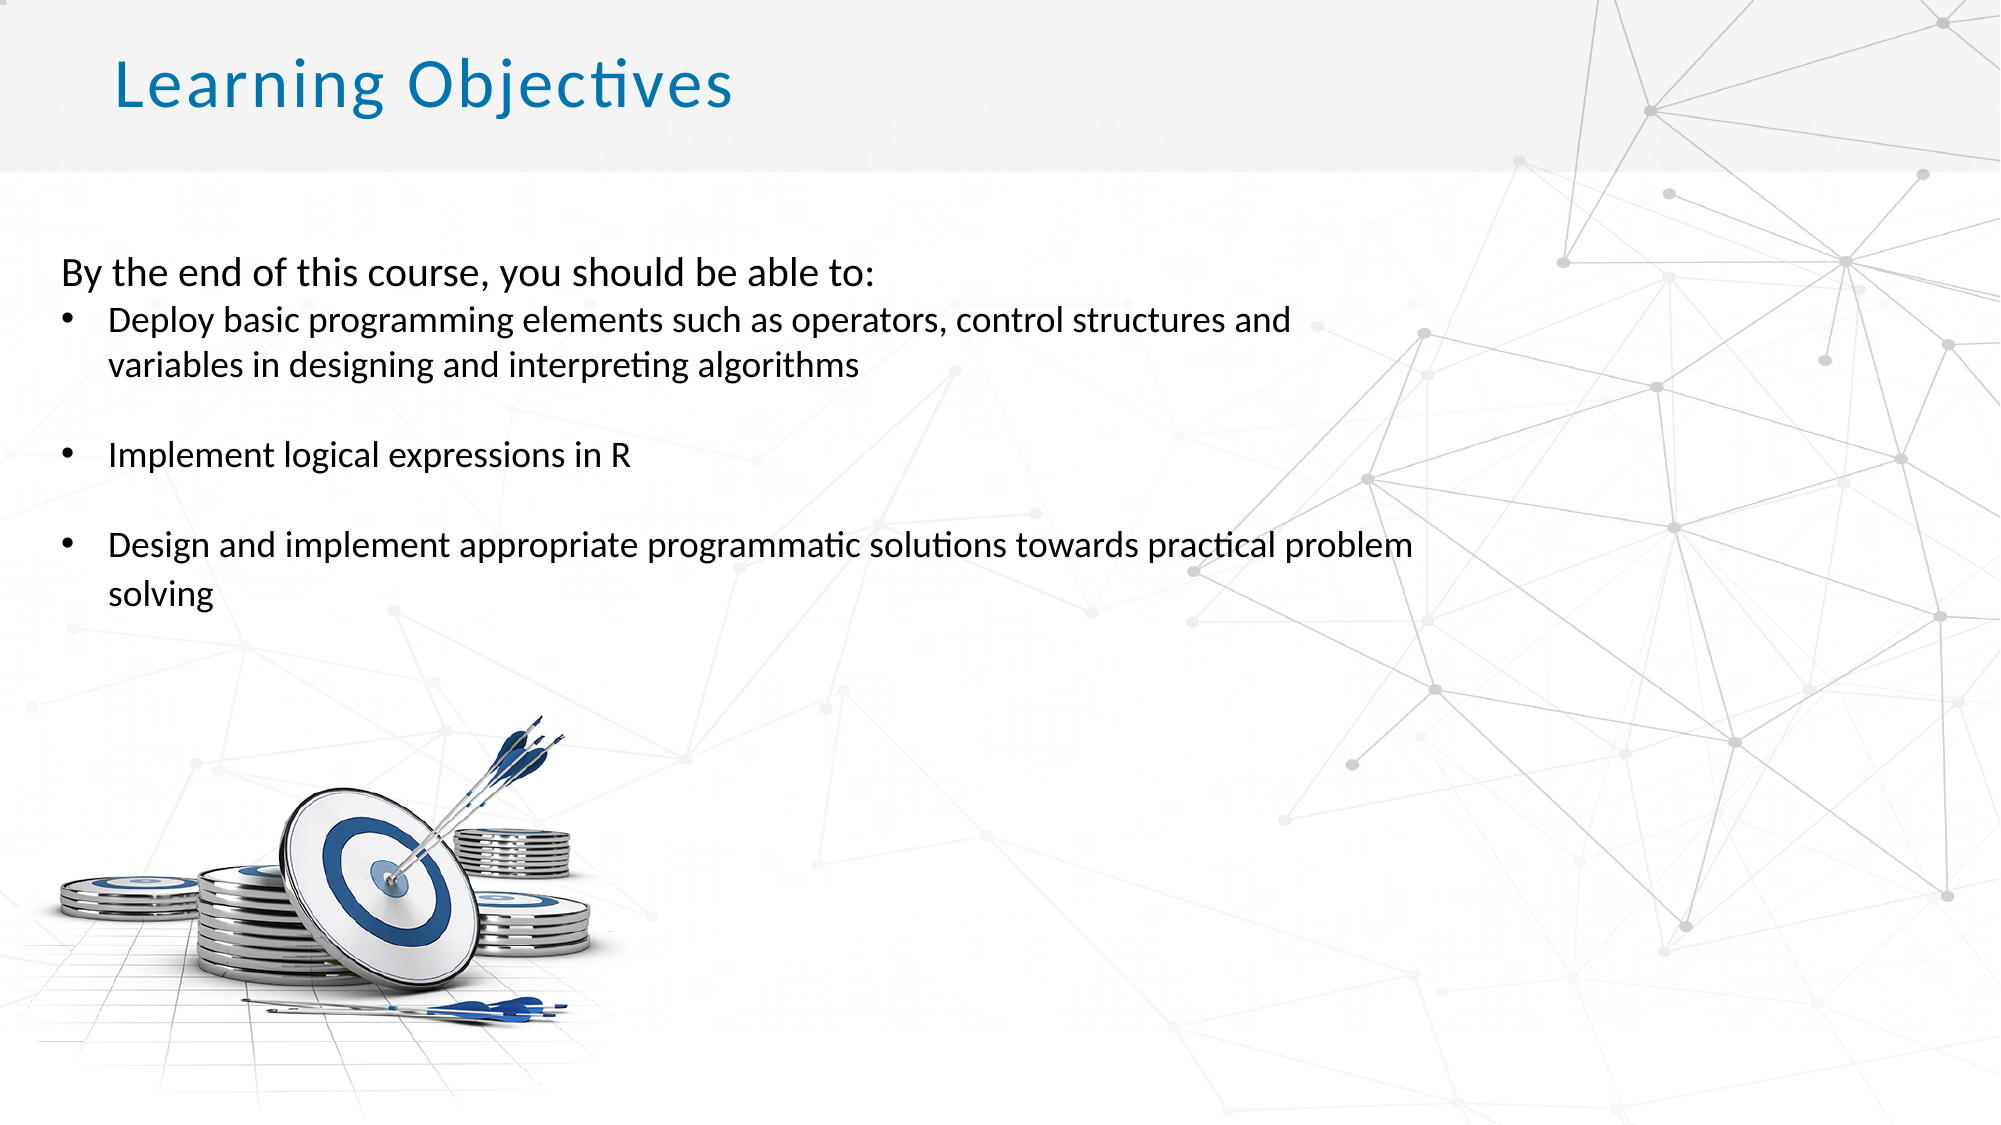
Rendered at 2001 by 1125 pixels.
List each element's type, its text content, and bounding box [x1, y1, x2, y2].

picture [0, 599, 654, 1125]
text_box By the end of this course, you should be able to: Deploy basic programming elements such as operators, control structures and variables in designing and interpreting algorithms Implement logical expressions in R Design and implement appropriate programmatic solutions towards practical problem solving [46, 212, 1452, 623]
title Learning Objectives [99, 0, 1900, 170]
